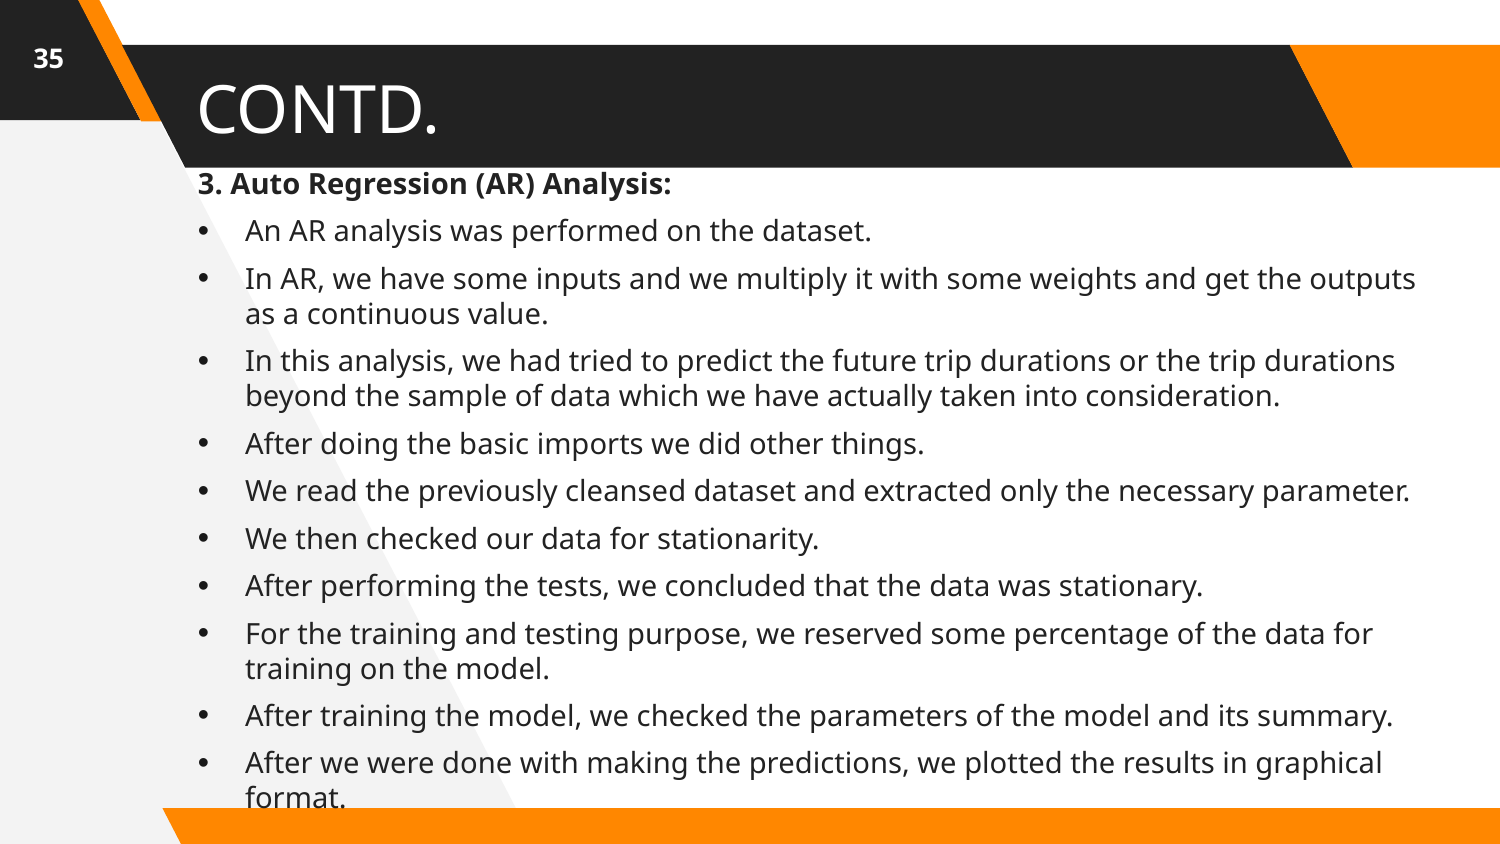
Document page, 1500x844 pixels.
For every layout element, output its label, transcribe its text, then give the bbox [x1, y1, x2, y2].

title CONTD. [181, 45, 1285, 169]
slide_number 35 [0, 0, 98, 121]
list 3. Auto Regression (AR) Analysis: An AR analysis was performed on the dataset. In AR, we have some inputs and we multiply it with some weights and get the outputs as a continuous value. In this analysis, we had tried to predict the future trip durations or the trip durations beyond the sample of data which we have actually taken into consideration. After doing the basic imports we did other things. We read the previously cleansed dataset and extracted only the necessary parameter. We then checked our data for stationarity. After performing the tests, we concluded that the data was stationary. For the training and testing purpose, we reserved some percentage of the data for training on the model. After training the model, we checked the parameters of the model and its summary. After we were done with making the predictions, we plotted the results in graphical format. [183, 150, 1447, 800]
